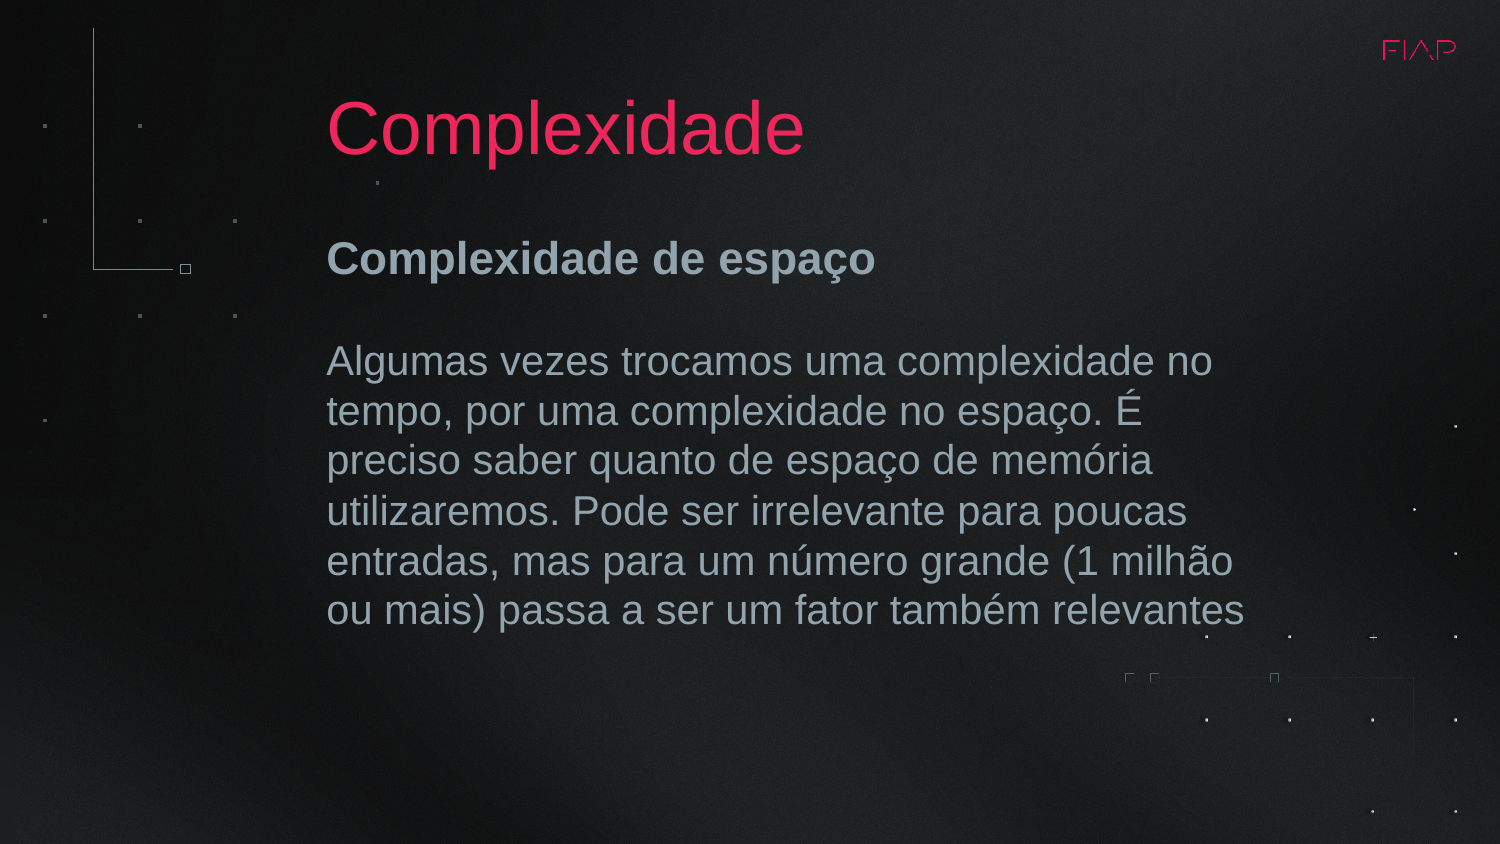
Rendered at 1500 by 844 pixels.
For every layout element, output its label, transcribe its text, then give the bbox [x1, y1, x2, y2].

text_box Complexidade [383, 72, 1126, 177]
text_box Complexidade de espaço Algumas vezes trocamos uma complexidade no tempo, por uma complexidade no espaço. É preciso saber quanto de espaço de memória utilizaremos. Pode ser irrelevante para poucas entradas, mas para um número grande (1 milhão ou mais) passa a ser um fator também relevantes [311, 220, 1292, 691]
picture [0, 0, 1500, 844]
